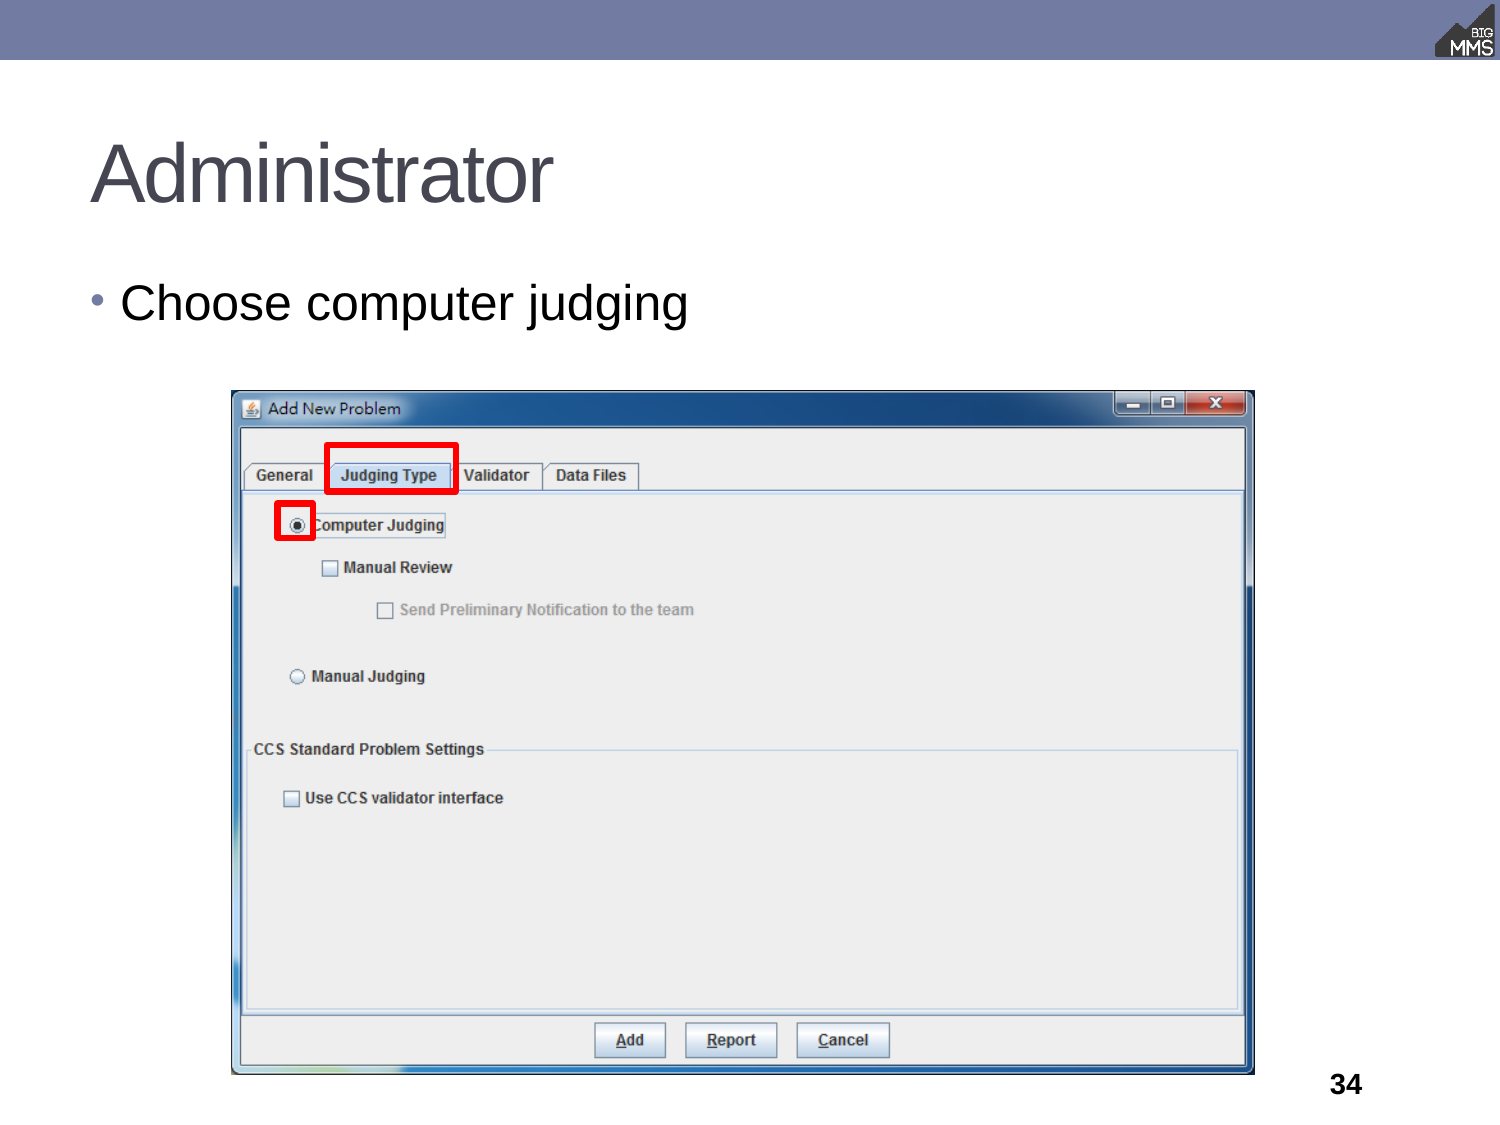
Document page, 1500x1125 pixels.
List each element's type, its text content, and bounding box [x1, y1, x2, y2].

picture [1433, 2, 1495, 58]
title Administrator [75, 87, 1425, 250]
slide_number 34 [1314, 1056, 1490, 1110]
list Choose computer judging [75, 262, 1425, 1063]
picture [231, 390, 1256, 1076]
